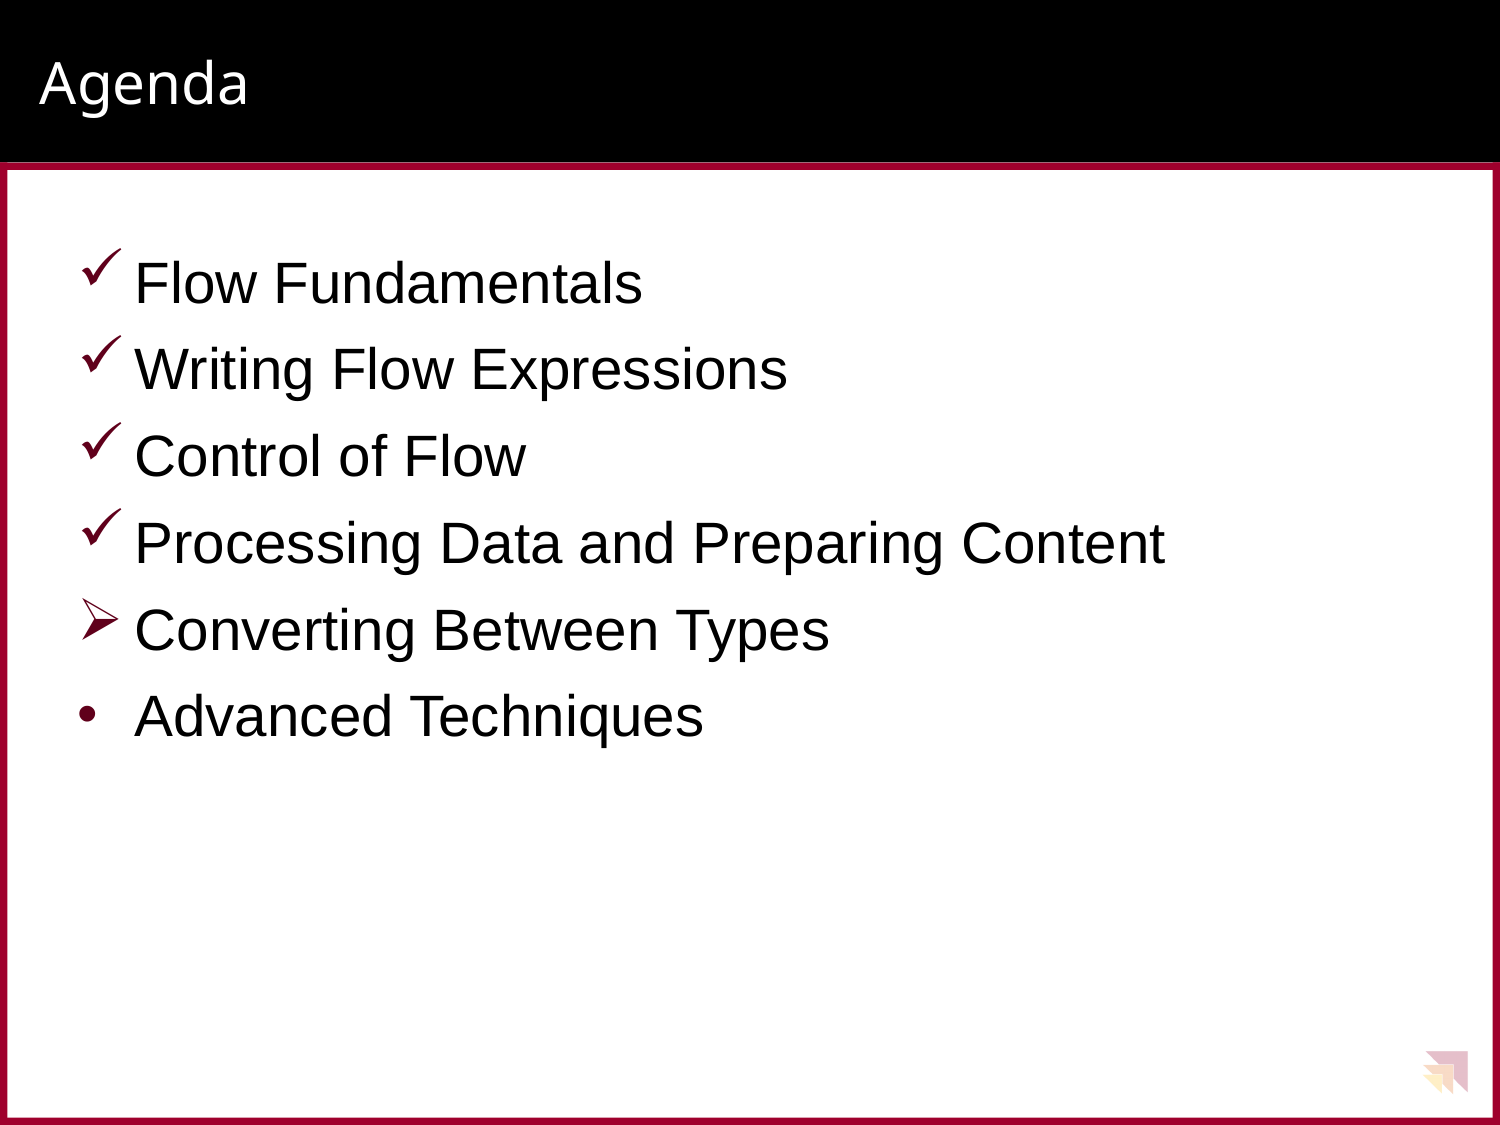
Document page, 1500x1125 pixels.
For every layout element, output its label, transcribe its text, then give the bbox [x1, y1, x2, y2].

list Flow Fundamentals Writing Flow Expressions Control of Flow Processing Data and Preparing Content Converting Between Types Advanced Techniques [62, 237, 1438, 1088]
title Agenda [24, 12, 1438, 150]
